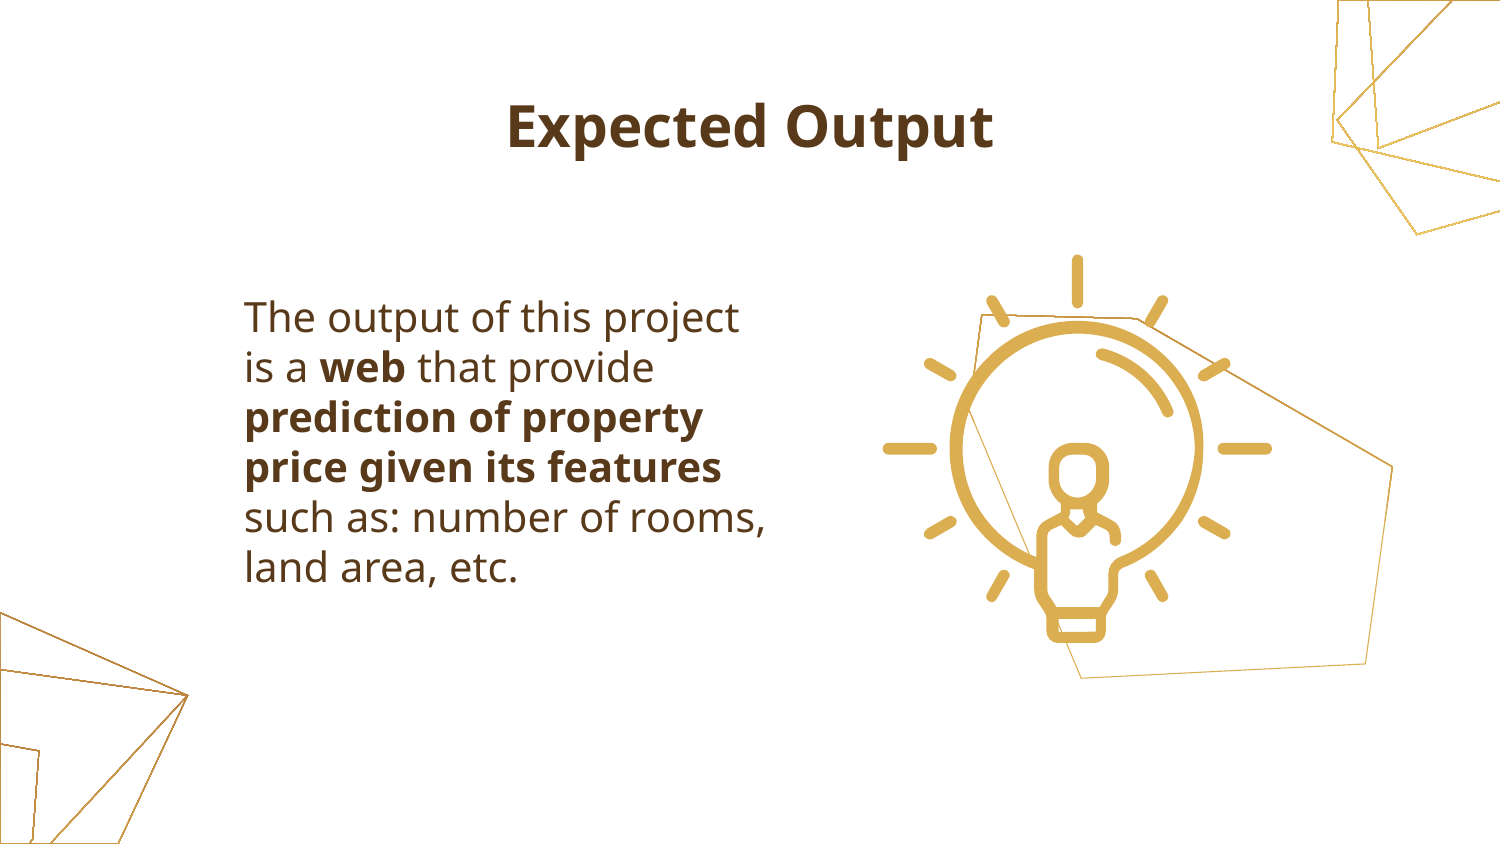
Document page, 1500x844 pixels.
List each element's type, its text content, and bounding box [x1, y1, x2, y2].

title Expected Output [327, 88, 1173, 160]
subtitle The output of this project is a web that provide prediction of property price given its features such as: number of rooms, land area, etc. [205, 228, 783, 653]
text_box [882, 254, 1273, 644]
text_box [1069, 399, 1393, 679]
